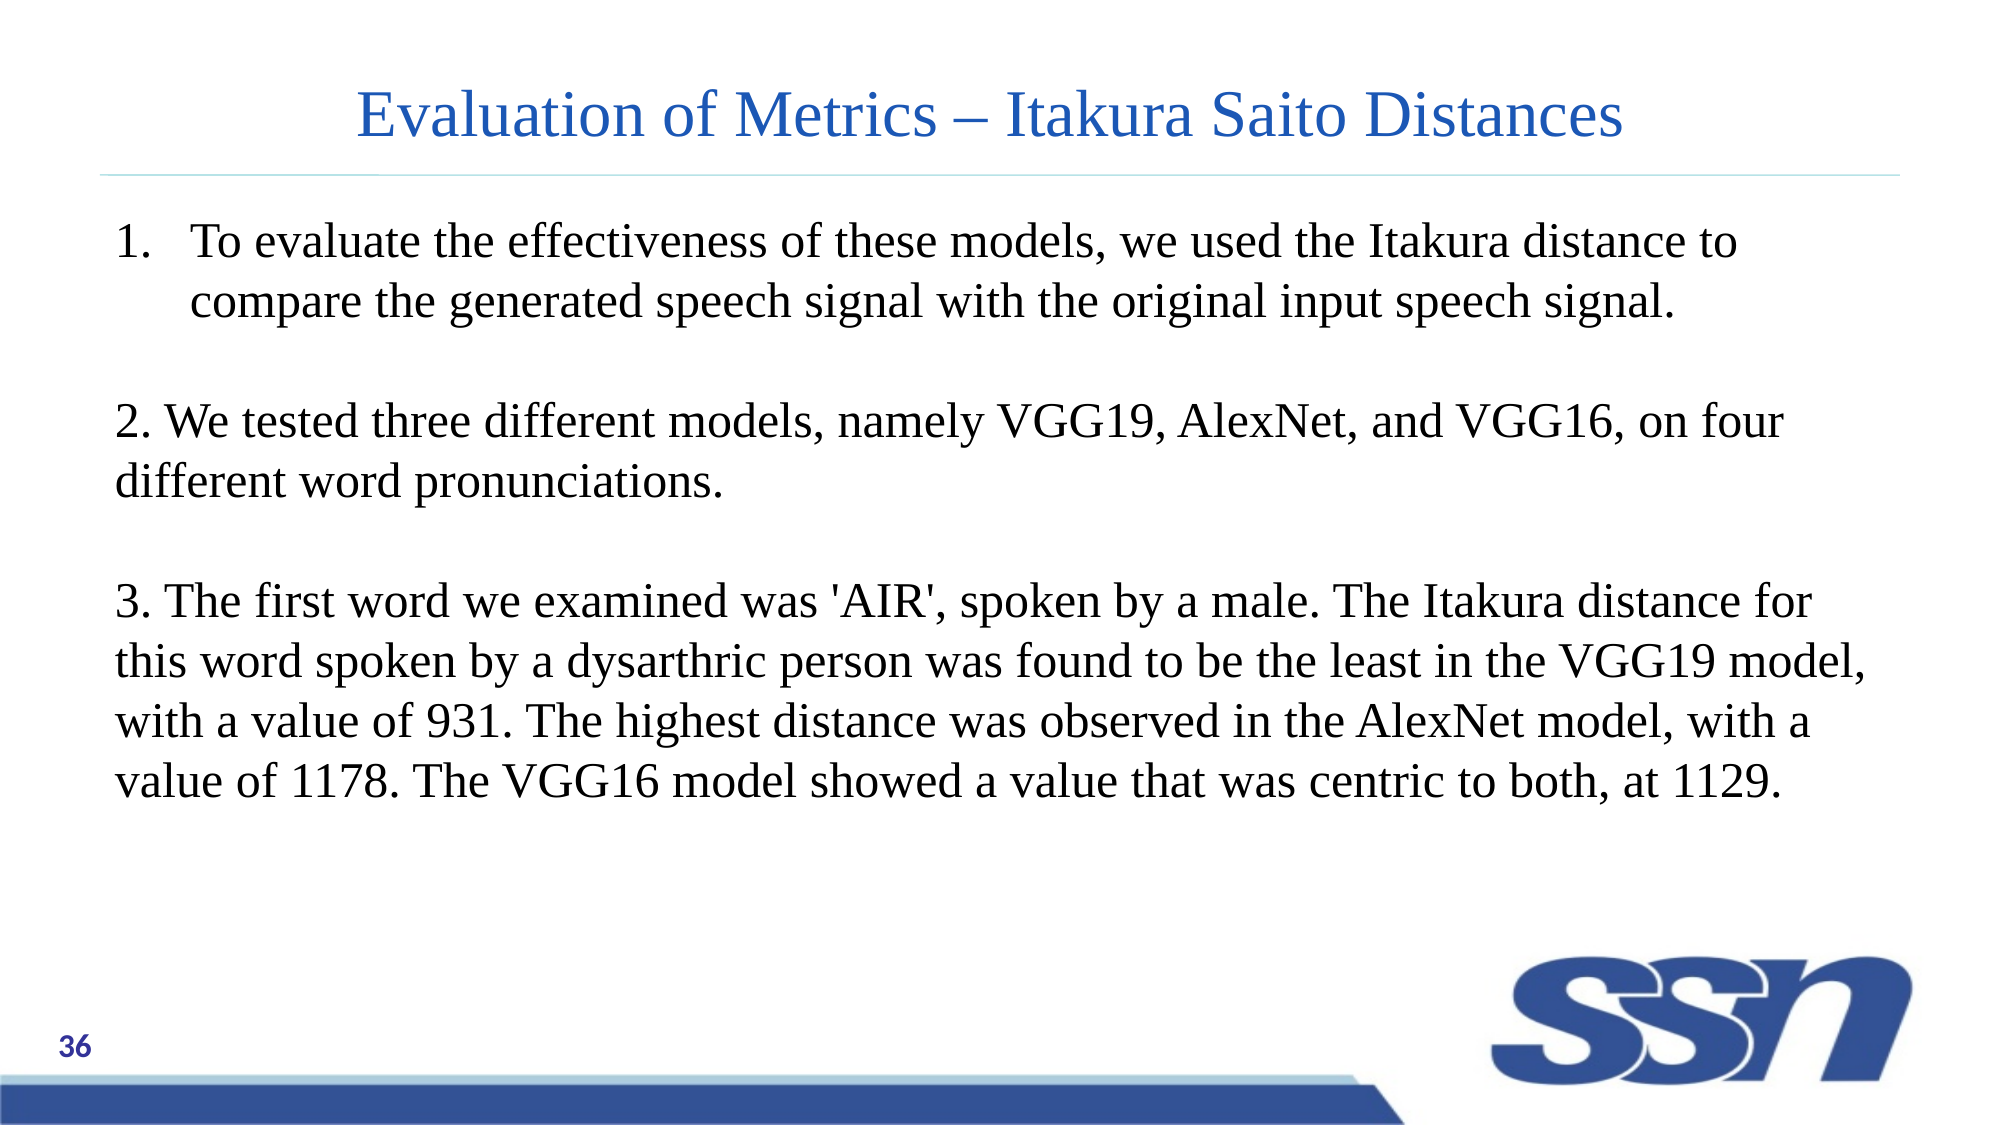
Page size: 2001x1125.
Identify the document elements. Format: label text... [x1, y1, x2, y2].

list To evaluate the effectiveness of these models, we used the Itakura distance to compare the generated speech signal with the original input speech signal. 2. We tested three different models, namely VGG19, AlexNet, and VGG16, on four different word pronunciations. 3. The first word we examined was 'AIR', spoken by a male. The Itakura distance for this word spoken by a dysarthric person was found to be the least in the VGG19 model, with a value of 931. The highest distance was observed in the AlexNet model, with a value of 1178. The VGG16 model showed a value that was centric to both, at 1129. [99, 200, 1900, 1005]
title Evaluation of Metrics – Itakura Saito Distances [99, 45, 1900, 175]
picture [0, 913, 2000, 1125]
